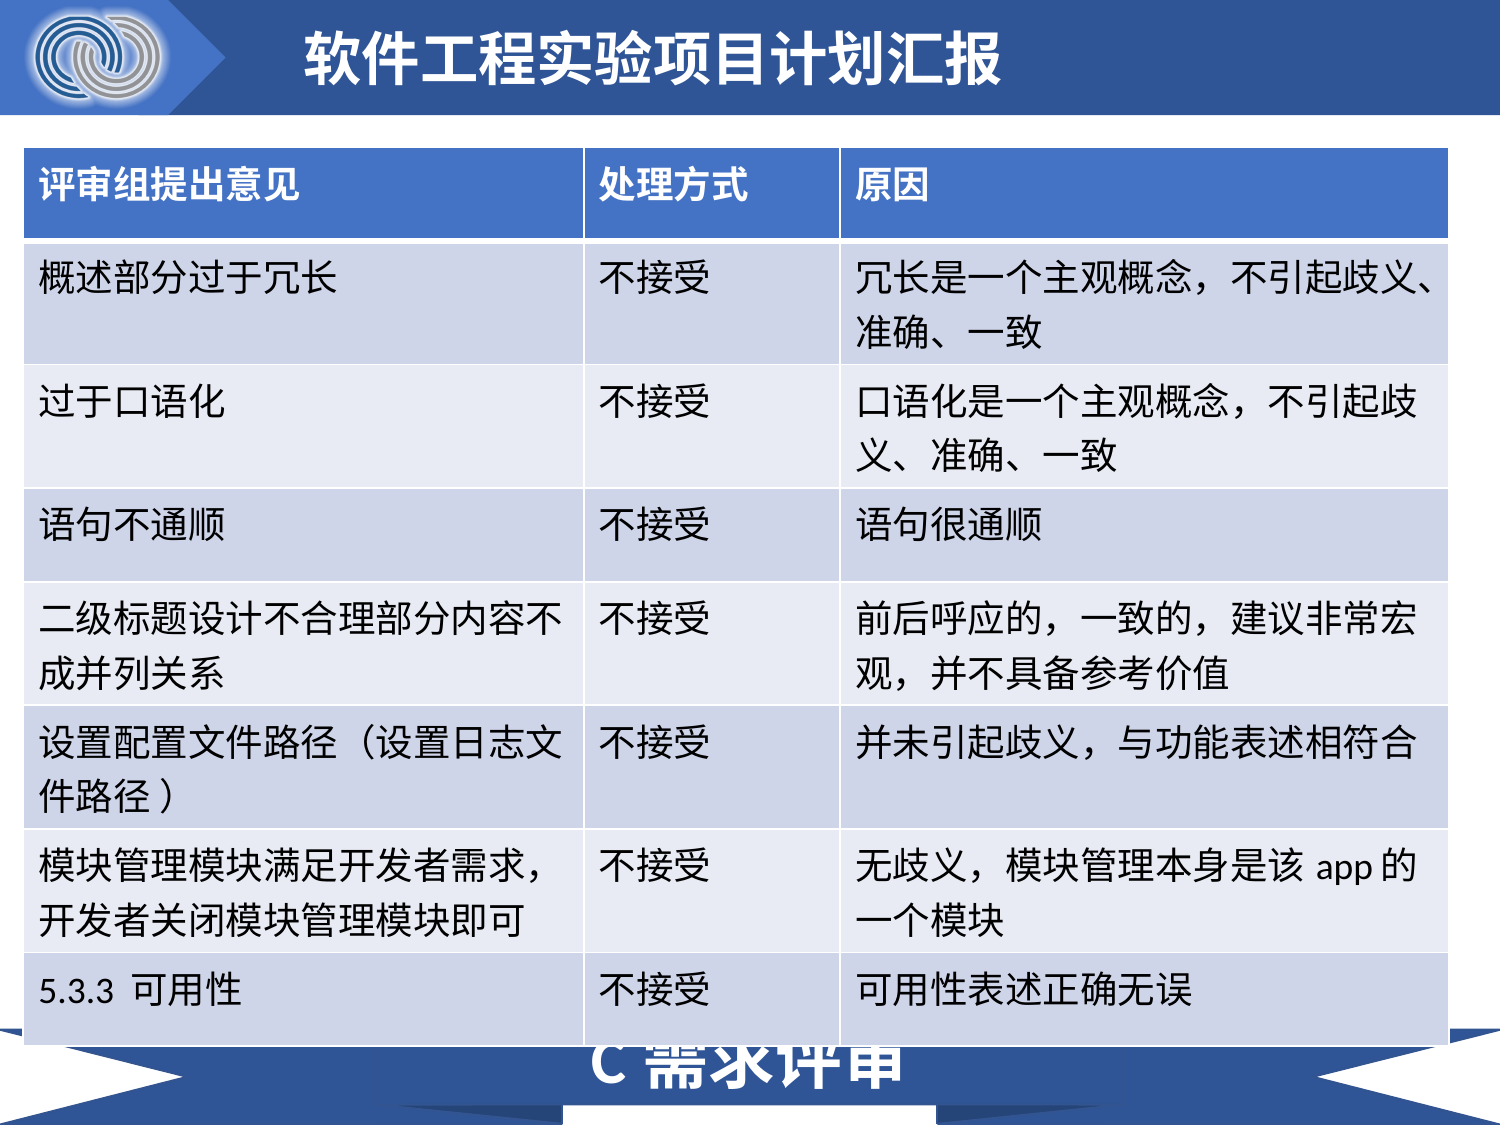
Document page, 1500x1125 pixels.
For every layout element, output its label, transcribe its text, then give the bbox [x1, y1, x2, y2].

table_cell 不接受 [585, 830, 839, 952]
table_cell 不接受 [585, 489, 839, 581]
table_header 原因 [841, 148, 1448, 238]
table_cell 语句不通顺 [24, 489, 583, 581]
table_cell 模块管理模块满足开发者需求，开发者关闭模块管理模块即可 [24, 830, 583, 952]
table_cell 前后呼应的，一致的，建议非常宏观，并不具备参考价值 [841, 583, 1448, 704]
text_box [0, 0, 1500, 116]
table_cell 无歧义，模块管理本身是该app的一个模块 [841, 830, 1448, 952]
table_cell 概述部分过于冗长 [24, 244, 583, 364]
table_cell 不接受 [585, 953, 839, 1045]
table_header 评审组提出意见 [24, 148, 583, 238]
table_cell 口语化是一个主观概念，不引起歧义、准确、一致 [841, 365, 1448, 487]
table_cell 冗长是一个主观概念，不引起歧义、准确、一致 [841, 244, 1448, 364]
table_cell 设置配置文件路径（设置日志文件路径 ） [24, 706, 583, 828]
text_box C需求评审 [0, 1047, 1500, 1125]
table_header 处理方式 [585, 148, 839, 238]
table_cell 可用性表述正确无误 [841, 953, 1448, 1045]
table_cell 不接受 [585, 244, 839, 364]
table_cell 不接受 [585, 365, 839, 487]
table_cell 不接受 [585, 583, 839, 704]
text_box C需求评审 [1450, 1028, 1500, 1044]
table_cell 5.3.3 可用性 [24, 953, 583, 1045]
table_cell 语句很通顺 [841, 489, 1448, 581]
table_cell 过于口语化 [24, 365, 583, 487]
table_cell 并未引起歧义，与功能表述相符合 [841, 706, 1448, 828]
text_box C需求评审 [0, 1028, 22, 1037]
table_cell 不接受 [585, 706, 839, 828]
table_cell 二级标题设计不合理部分内容不成并列关系 [24, 583, 583, 704]
